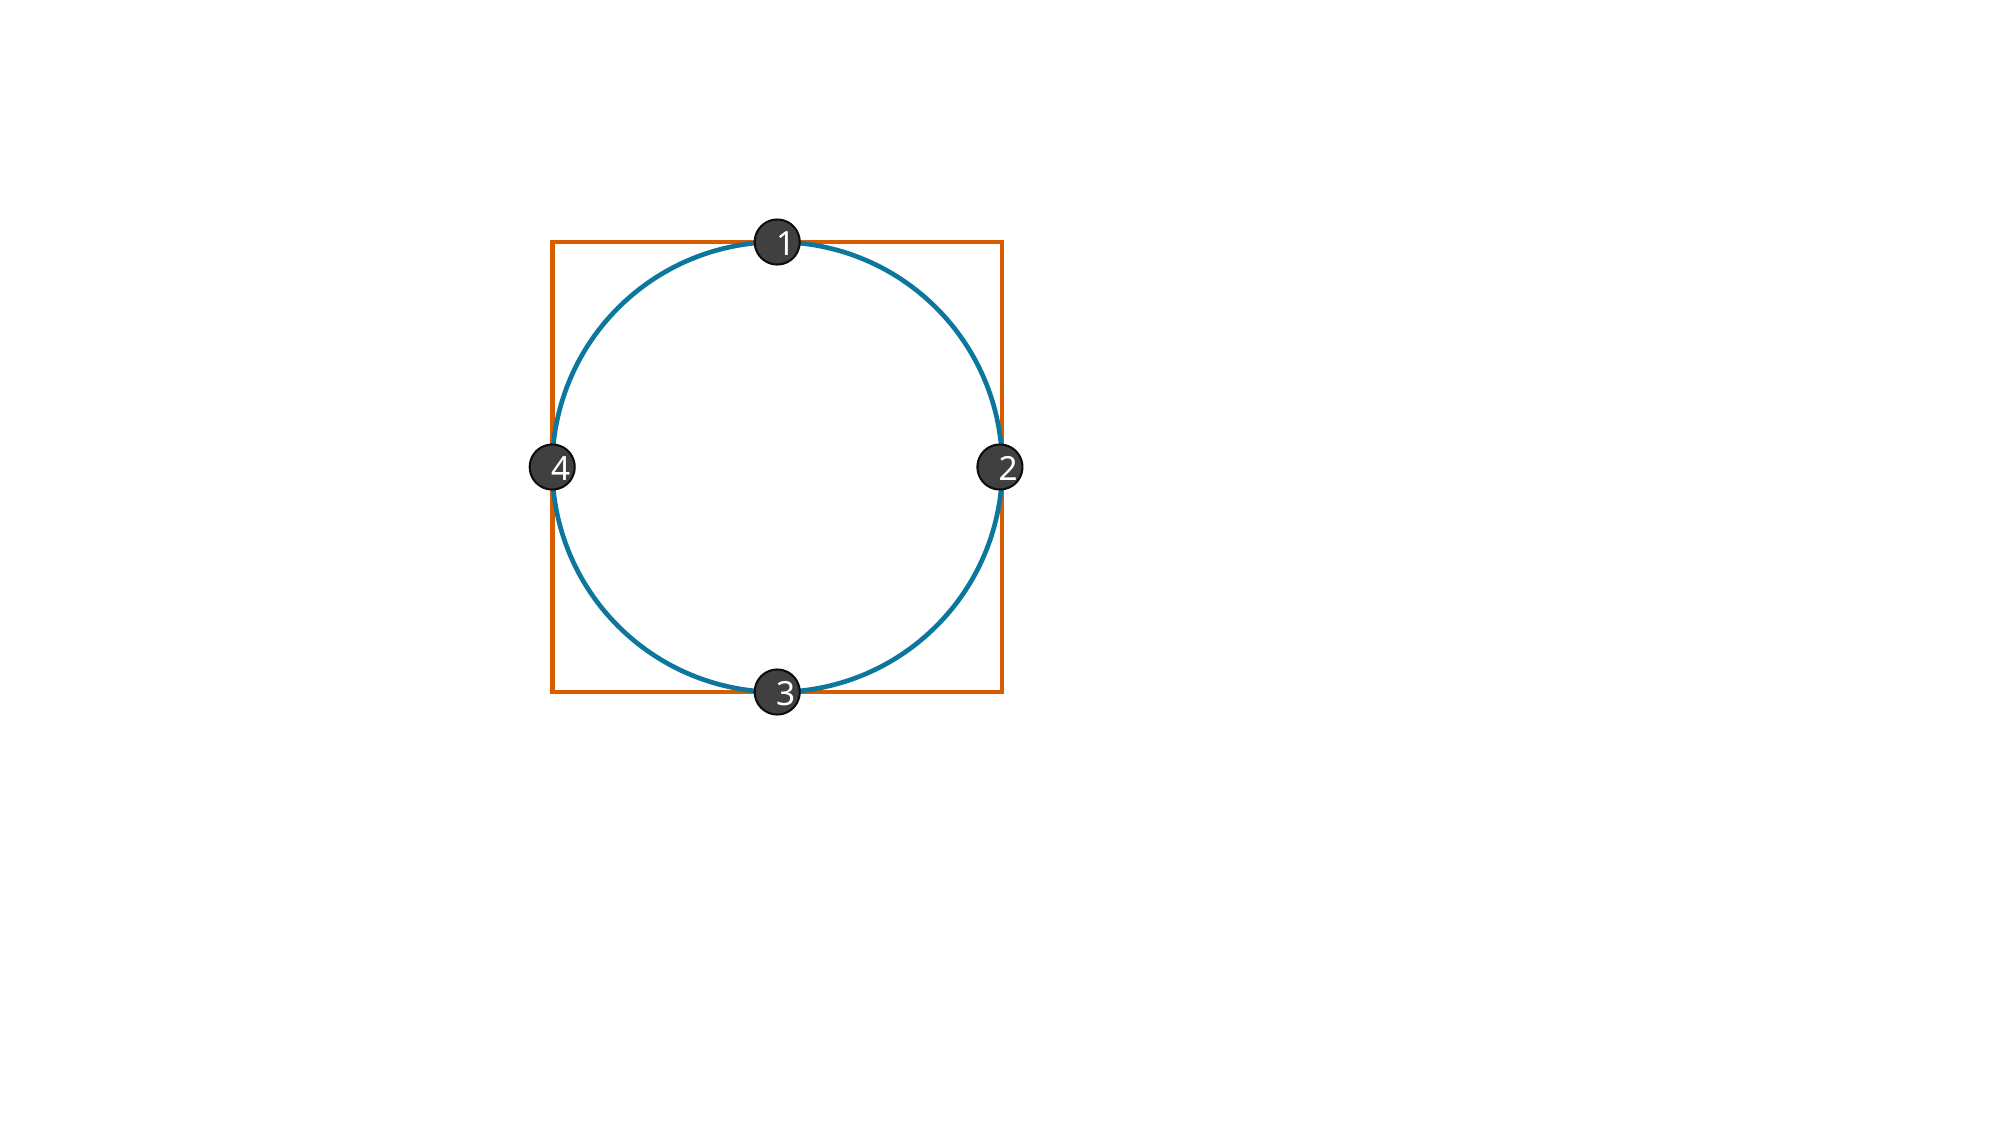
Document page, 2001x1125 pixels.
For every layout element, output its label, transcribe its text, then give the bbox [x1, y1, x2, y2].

text_box [801, 491, 1003, 693]
text_box 2 [976, 443, 1024, 491]
text_box 3 [753, 668, 801, 716]
text_box [801, 241, 1003, 443]
text_box 1 [753, 218, 801, 266]
text_box 4 [528, 443, 576, 491]
text_box [552, 242, 1002, 692]
text_box [551, 491, 753, 693]
text_box [551, 241, 753, 443]
